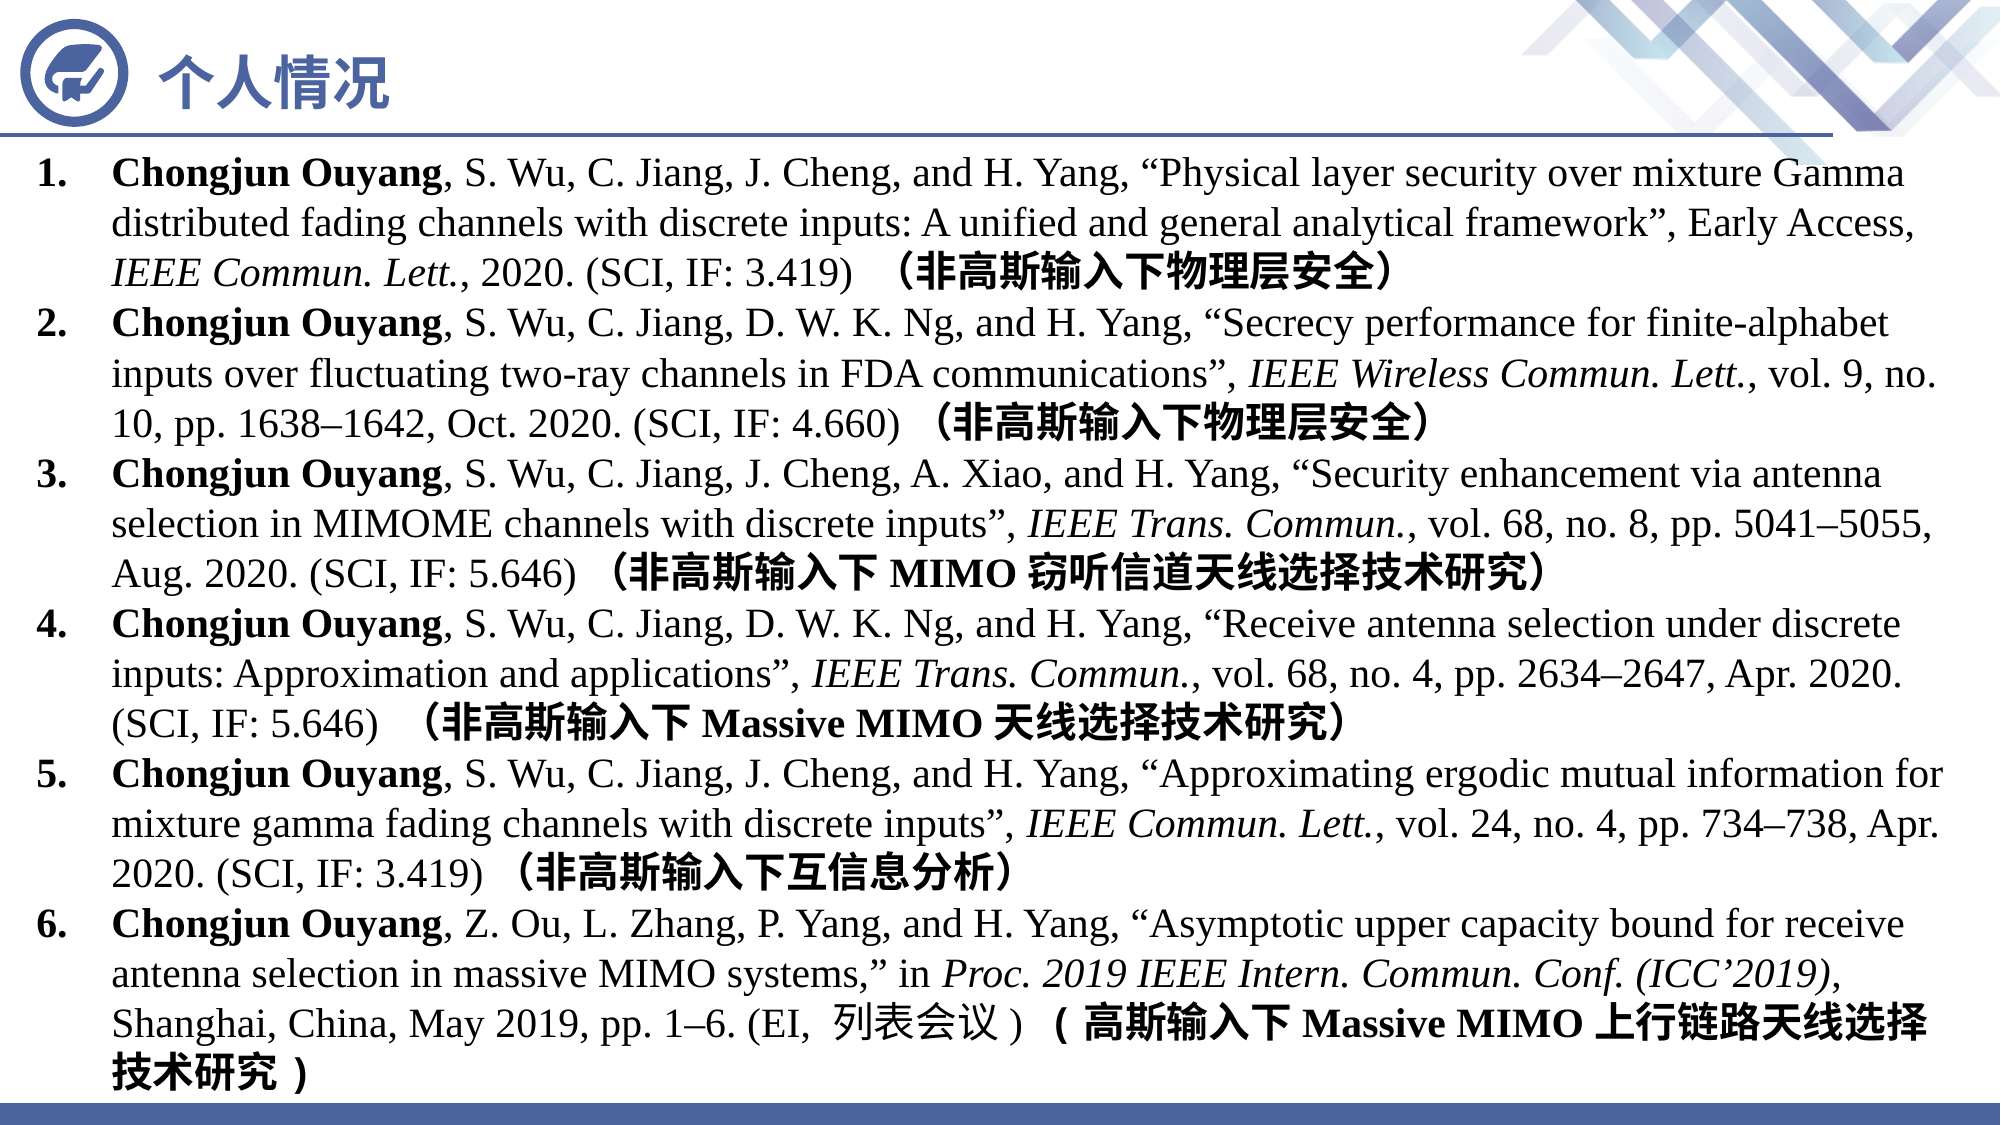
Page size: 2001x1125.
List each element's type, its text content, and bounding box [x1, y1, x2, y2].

text_box Chongjun Ouyang, S. Wu, C. Jiang, J. Cheng, and H. Yang, “Physical layer security over mixture Gamma distributed fading channels with discrete inputs: A unified and general analytical framework”, Early Access, IEEE Commun. Lett., 2020. (SCI, IF: 3.419) （非高斯输入下物理层安全） Chongjun Ouyang, S. Wu, C. Jiang, D. W. K. Ng, and H. Yang, “Secrecy performance for finite-alphabet inputs over fluctuating two-ray channels in FDA communications”, IEEE Wireless Commun. Lett., vol. 9, no. 10, pp. 1638–1642, Oct. 2020. (SCI, IF: 4.660)（非高斯输入下物理层安全） Chongjun Ouyang, S. Wu, C. Jiang, J. Cheng, A. Xiao, and H. Yang, “Security enhancement via antenna selection in MIMOME channels with discrete inputs”, IEEE Trans. Commun., vol. 68, no. 8, pp. 5041–5055, Aug. 2020. (SCI, IF: 5.646)（非高斯输入下MIMO窃听信道天线选择技术研究） Chongjun Ouyang, S. Wu, C. Jiang, D. W. K. Ng, and H. Yang, “Receive antenna selection under discrete inputs: Approximation and applications”, IEEE Trans. Commun., vol. 68, no. 4, pp. 2634–2647, Apr. 2020. (SCI, IF: 5.646) （非高斯输入下Massive MIMO天线选择技术研究） Chongjun Ouyang, S. Wu, C. Jiang, J. Cheng, and H. Yang, “Approximating ergodic mutual information for mixture gamma fading channels with discrete inputs”, IEEE Commun. Lett., vol. 24, no. 4, pp. 734–738, Apr. 2020. (SCI, IF: 3.419)（非高斯输入下互信息分析） Chongjun Ouyang, Z. Ou, L. Zhang, P. Yang, and H. Yang, “Asymptotic upper capacity bound for receive antenna selection in massive MIMO systems,” in Proc. 2019 IEEE Intern. Commun. Conf. (ICC’2019), Shanghai, China, May 2019, pp. 1–6. (EI, 列表会议) (高斯输入下Massive MIMO上行链路天线选择技术研究) [21, 137, 1965, 1103]
text_box 个人情况 [142, 4, 1412, 124]
picture [1412, 0, 2000, 166]
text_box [21, 20, 127, 126]
text_box [0, 1102, 2000, 1125]
